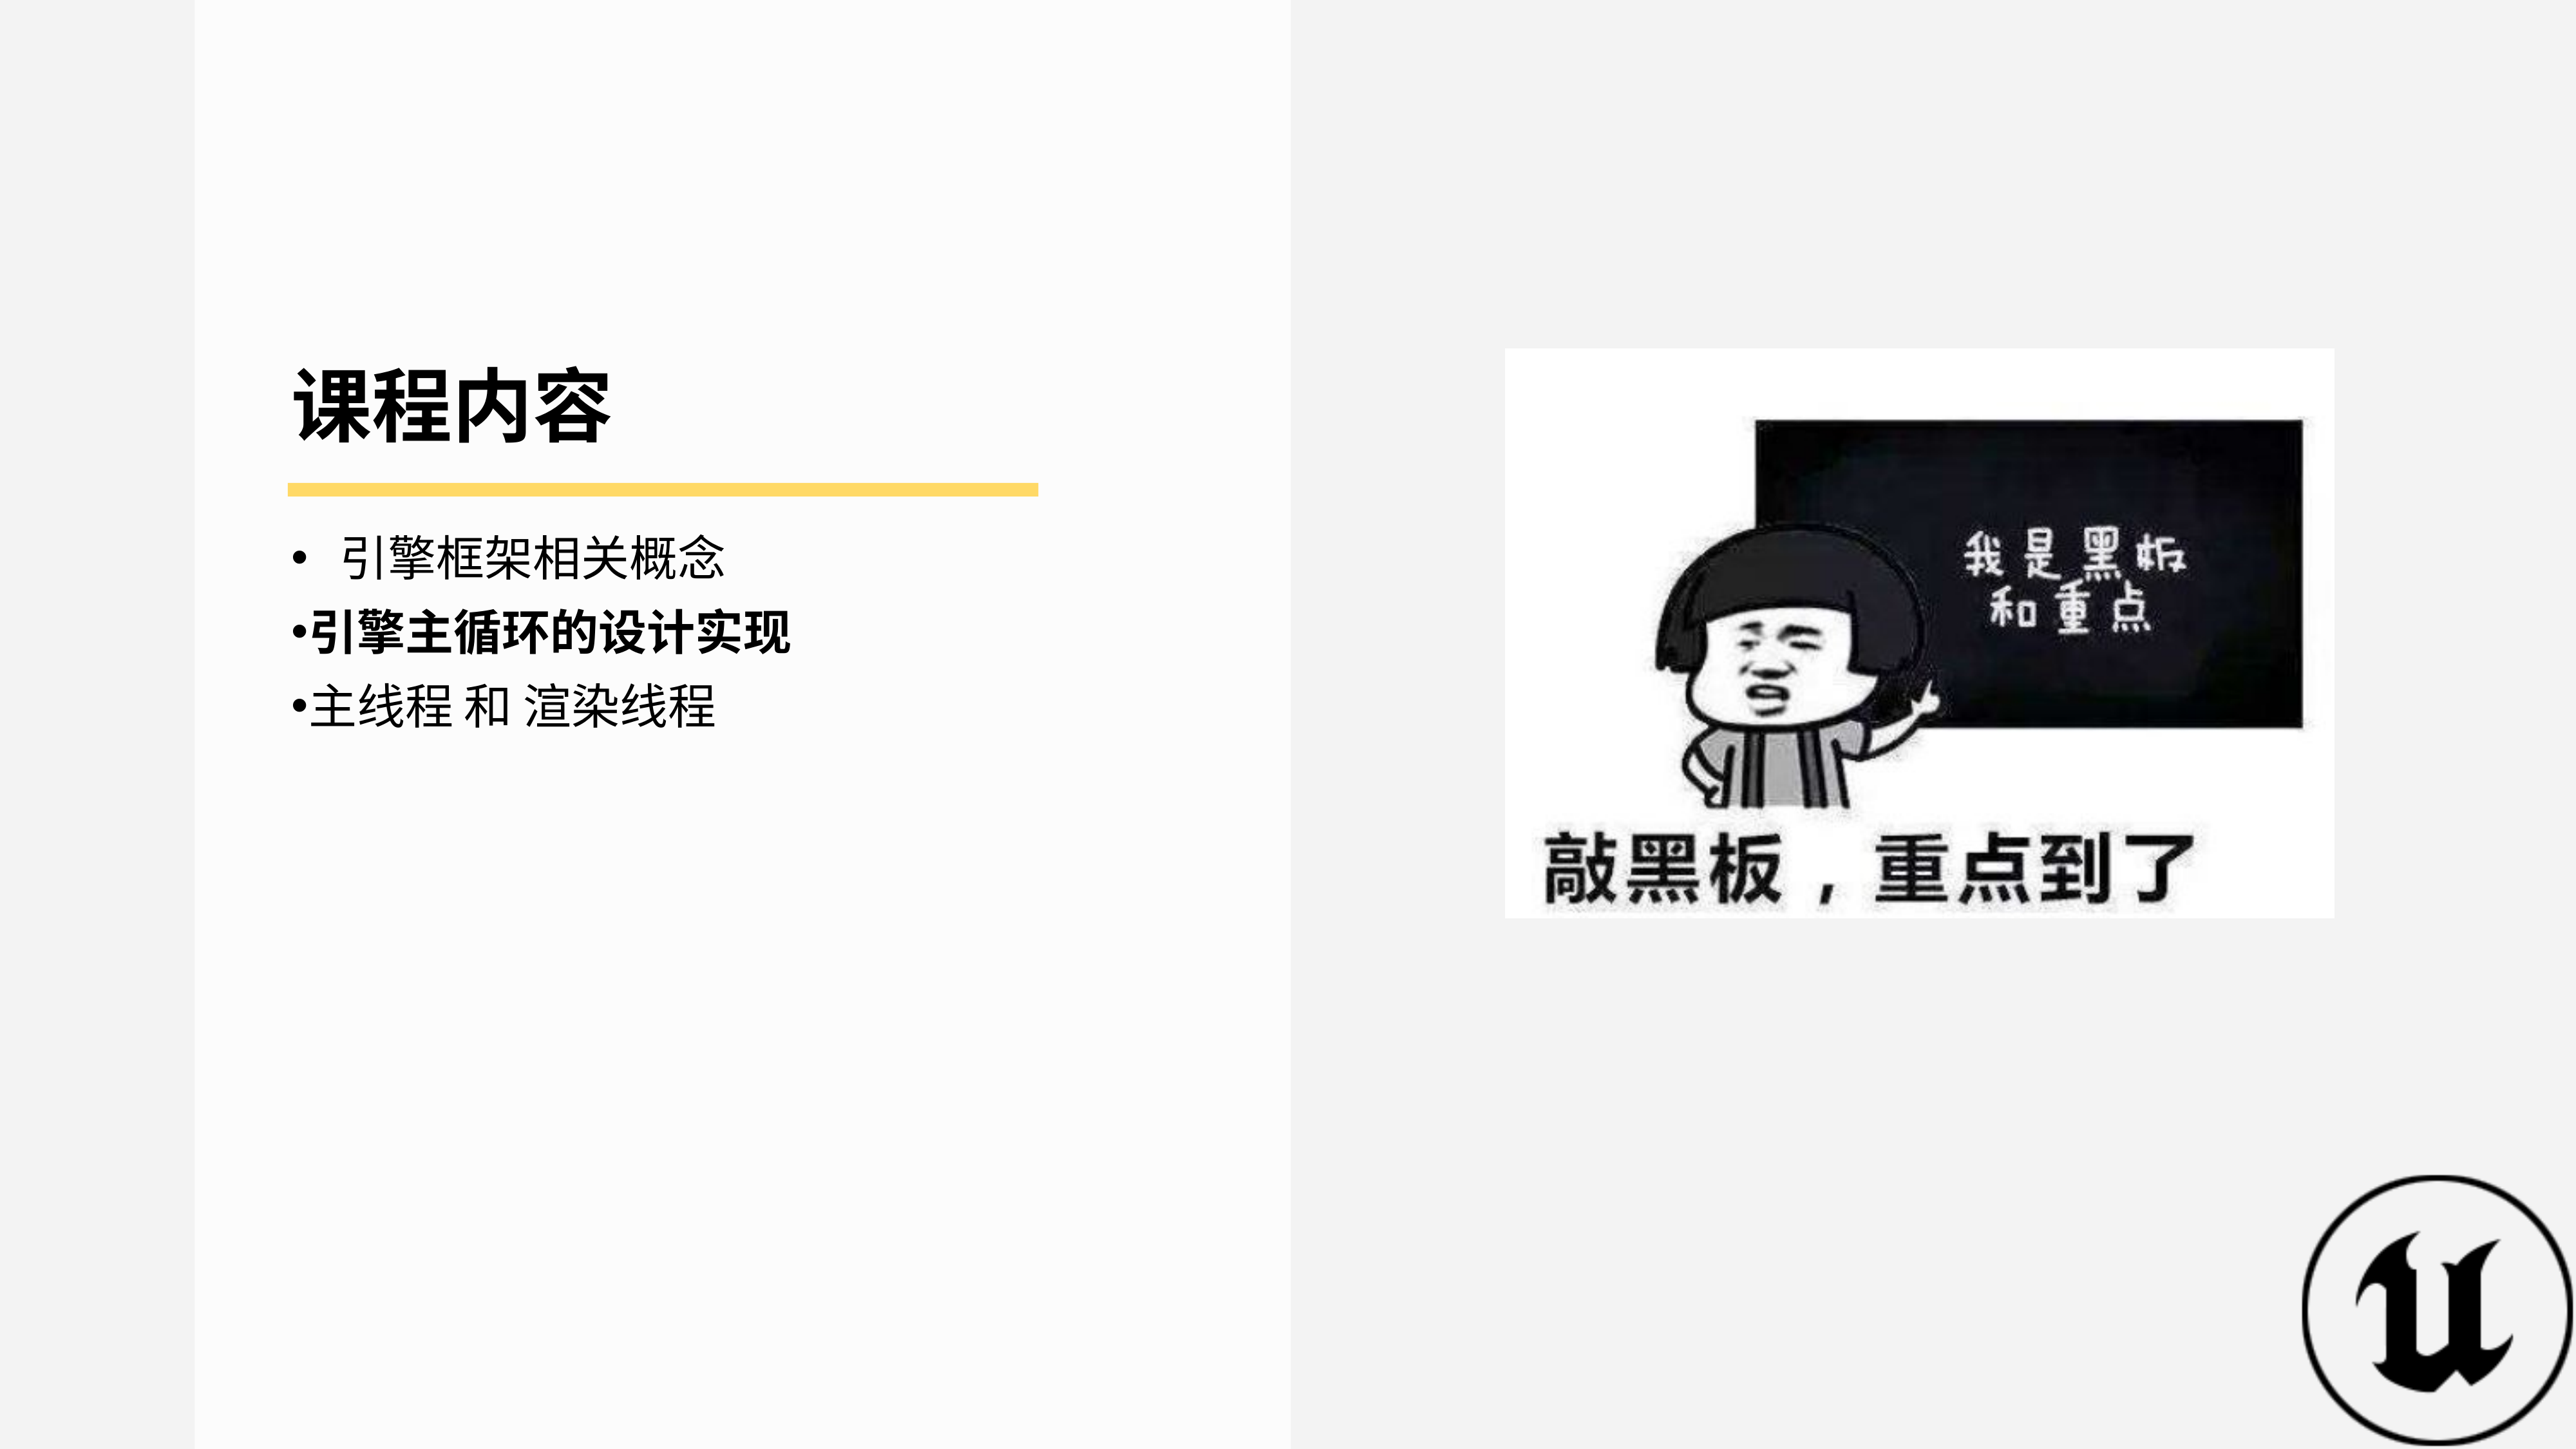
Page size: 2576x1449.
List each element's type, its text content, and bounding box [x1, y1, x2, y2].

picture [2298, 1171, 2576, 1449]
text_box [287, 482, 1039, 497]
text_box 课程内容 [285, 350, 1037, 458]
text_box [194, 0, 1291, 1449]
picture [1504, 348, 2335, 919]
text_box 引擎框架相关概念 引擎主循环的设计实现 主线程 和 渲染线程 [285, 522, 1256, 807]
